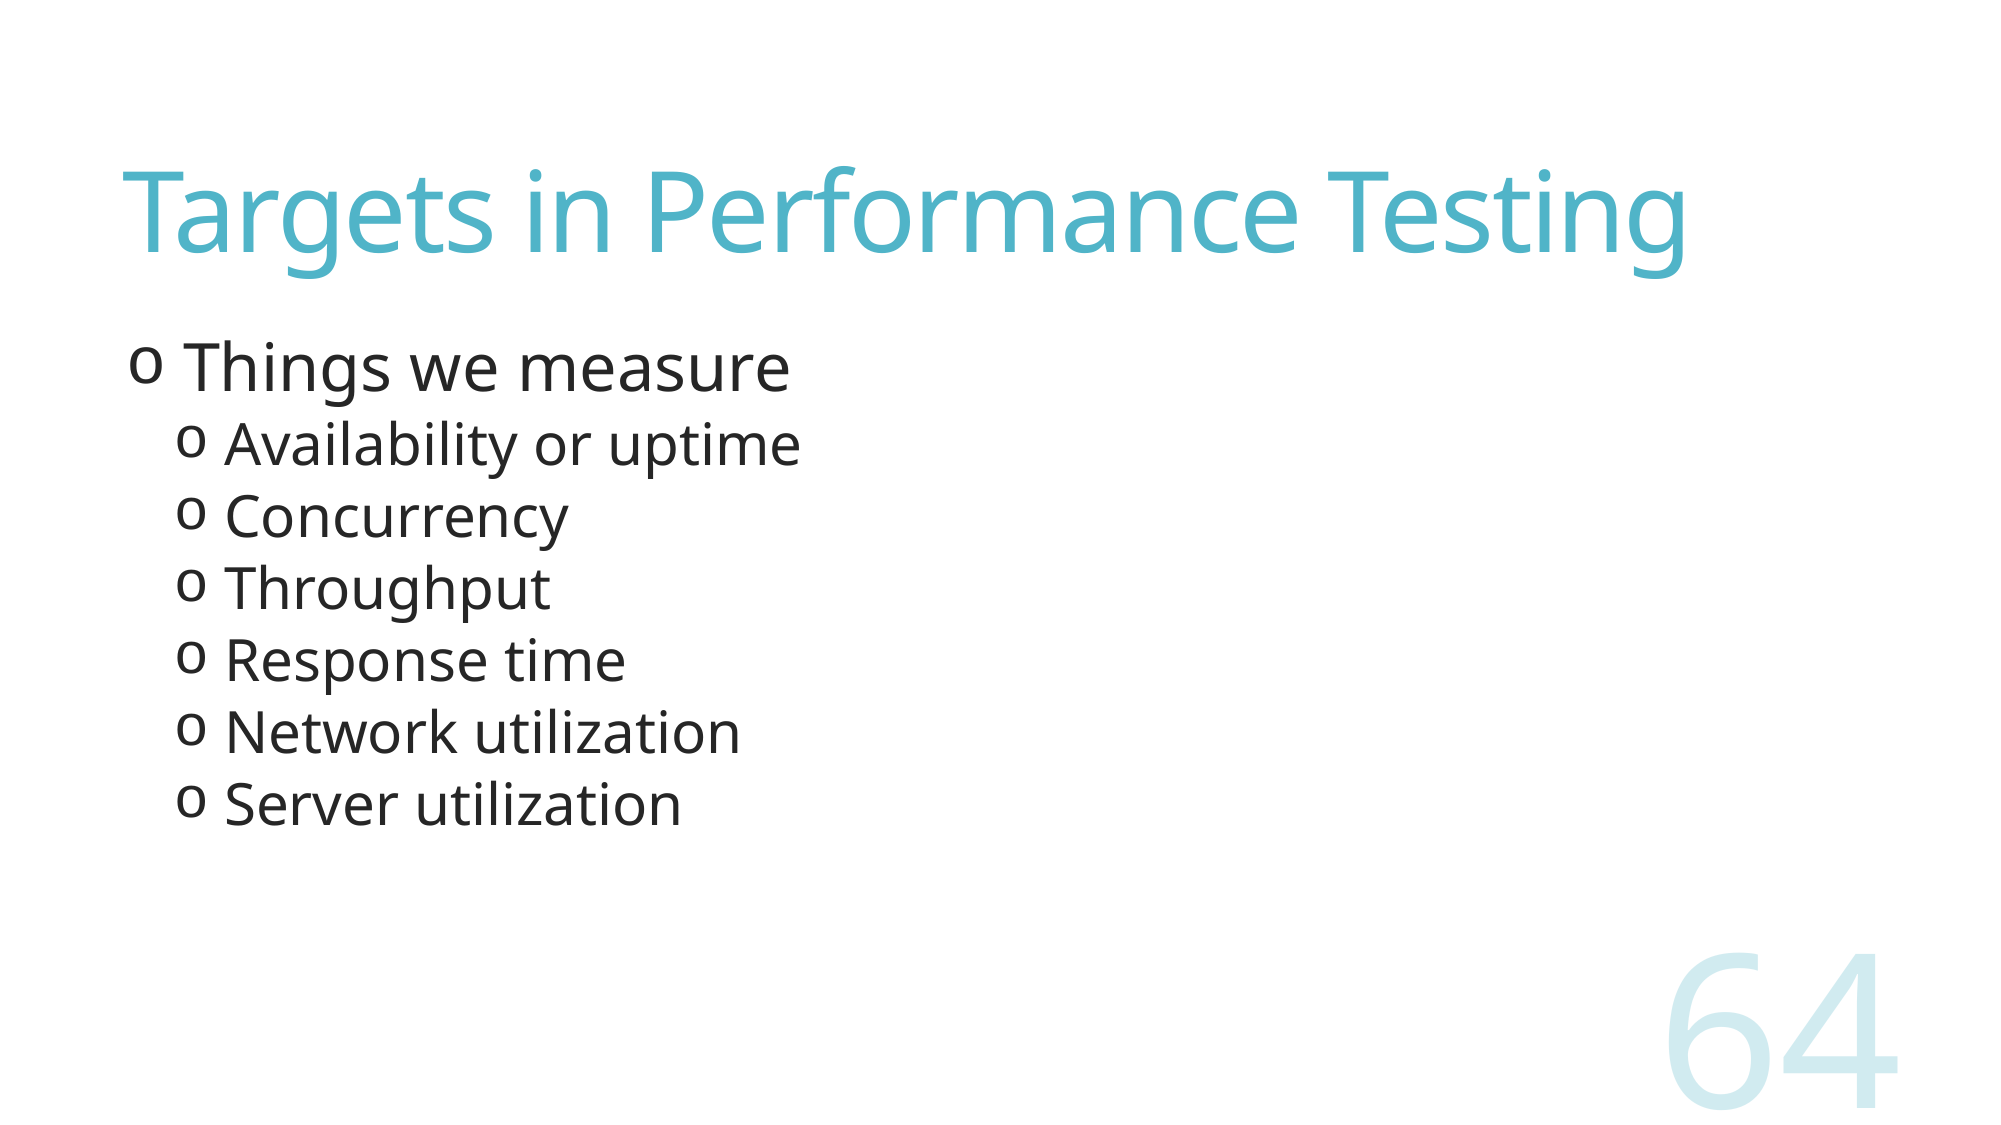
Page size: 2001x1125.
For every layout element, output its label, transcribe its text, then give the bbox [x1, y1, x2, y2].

slide_number 64 [1437, 963, 1918, 1125]
title Targets in Performance Testing [107, 81, 1875, 354]
list Things we measure Availability or uptime Concurrency Throughput Response time Network utilization Server utilization [111, 329, 1876, 1076]
